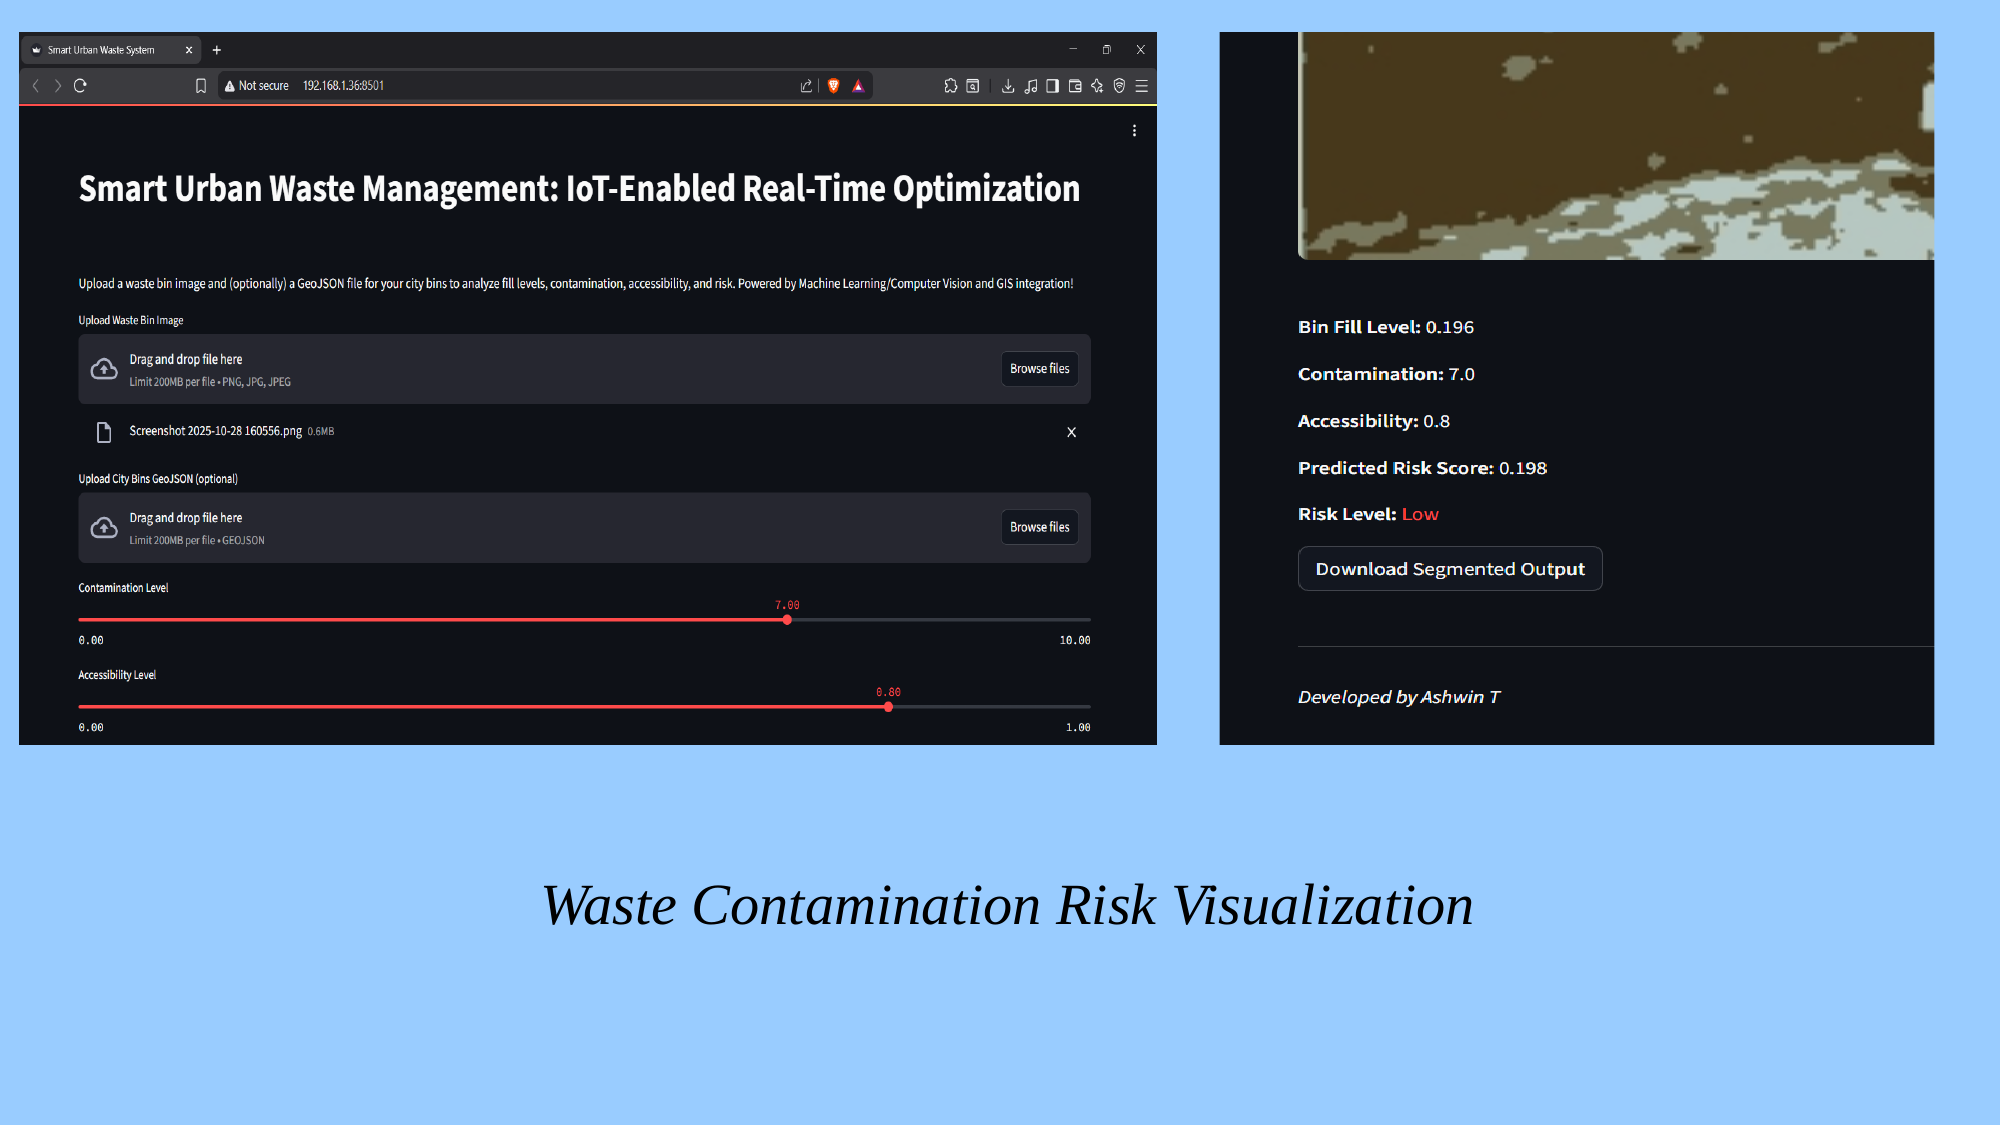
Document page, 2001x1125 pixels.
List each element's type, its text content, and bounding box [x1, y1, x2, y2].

picture [1219, 31, 1935, 746]
picture [19, 31, 1157, 746]
text_box Waste Contamination Risk Visualization [525, 858, 1662, 944]
